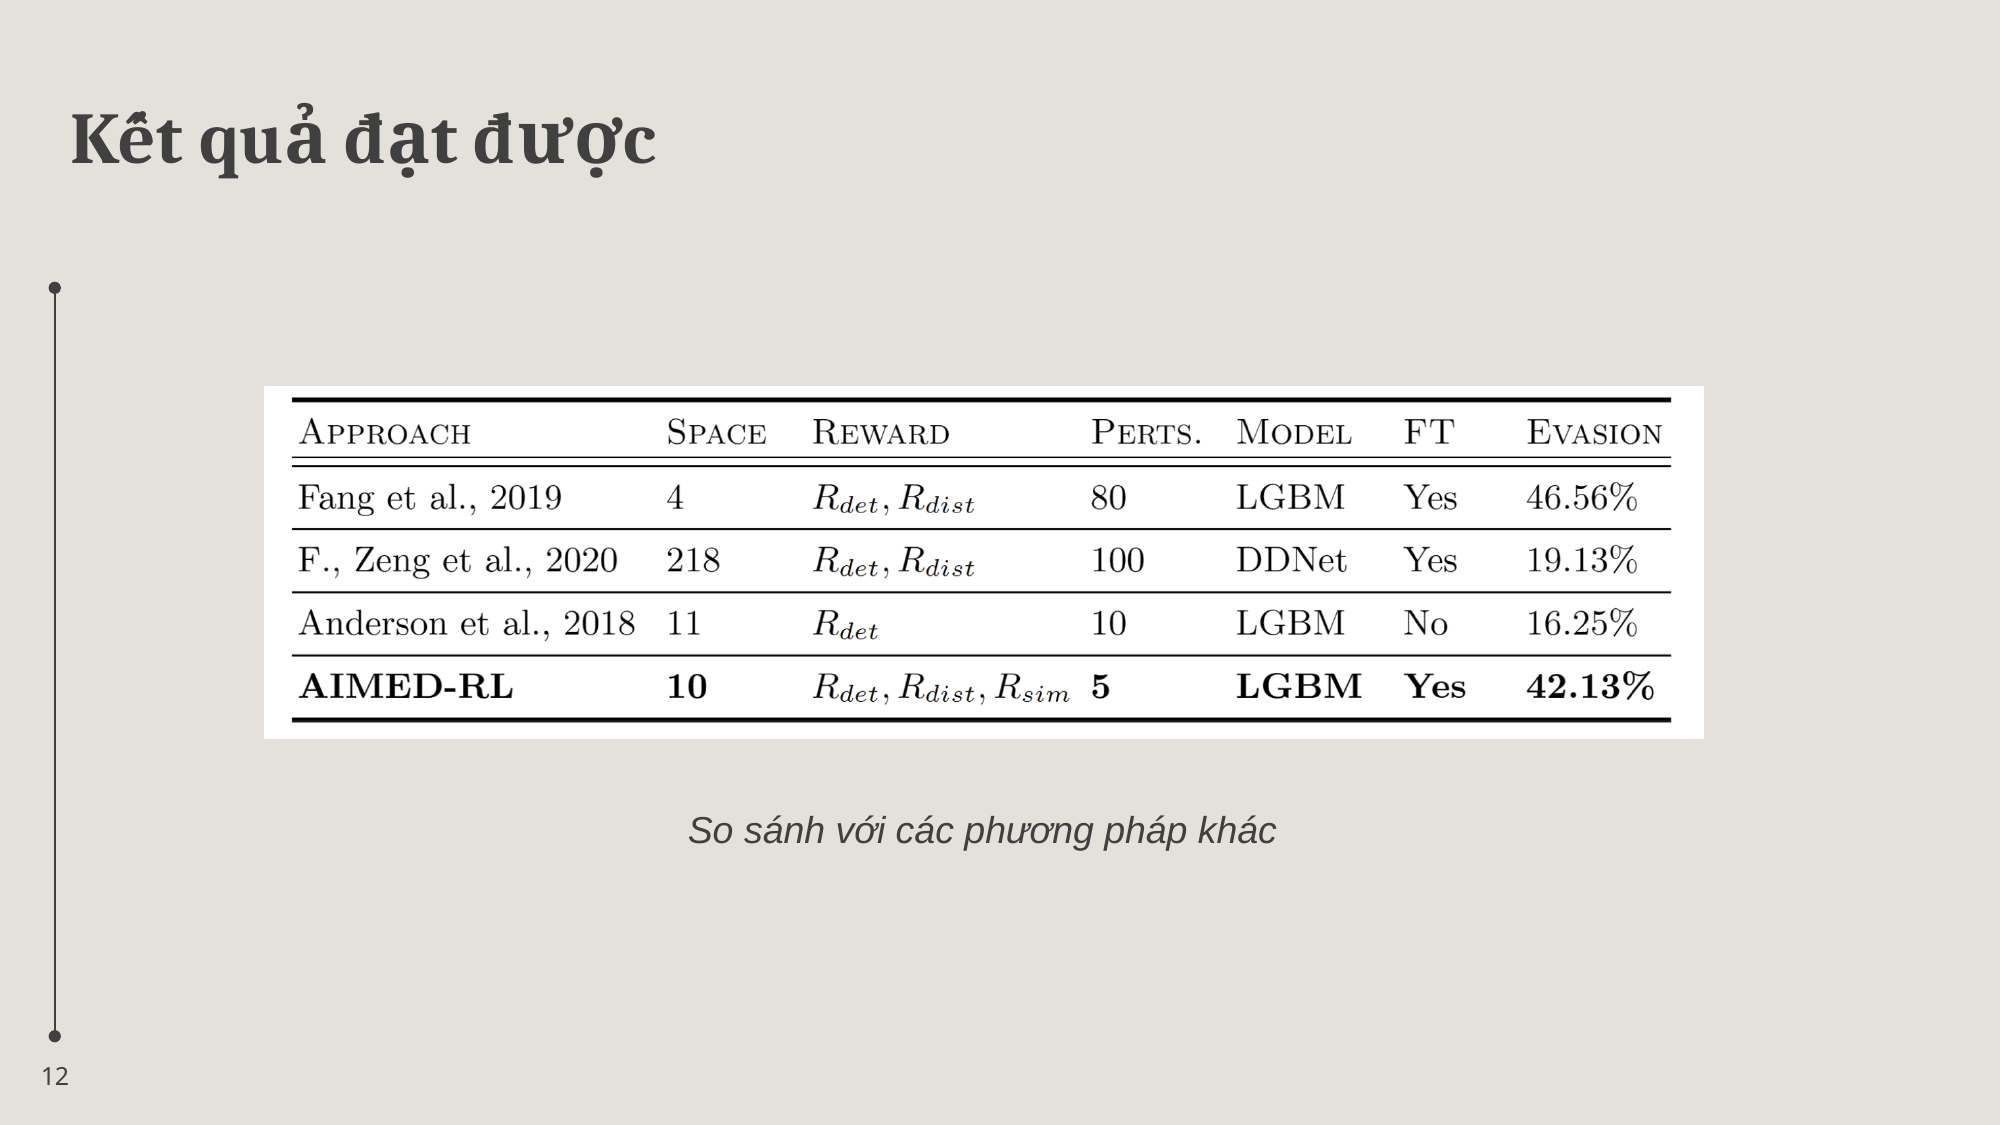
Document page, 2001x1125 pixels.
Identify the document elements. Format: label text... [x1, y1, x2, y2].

slide_number 12 [22, 1054, 89, 1101]
text_box So sánh với các phương pháp khác [673, 798, 1327, 859]
picture [264, 386, 1704, 739]
text_box Kết quả đạt được [55, 93, 683, 210]
